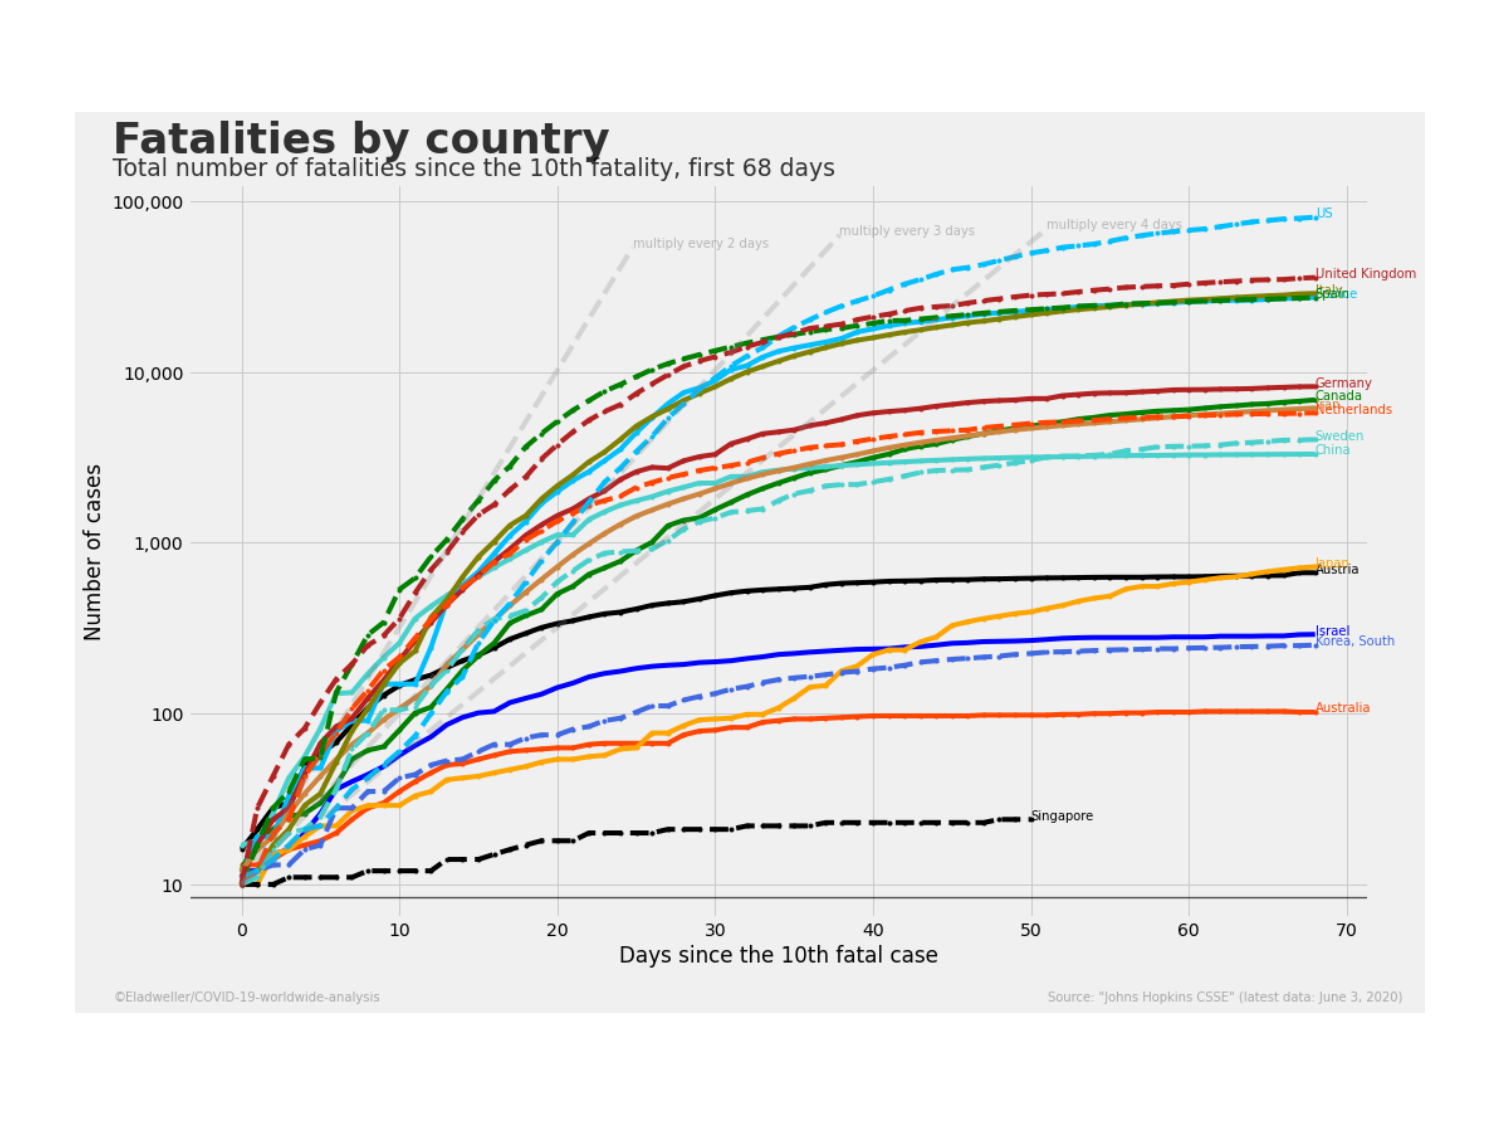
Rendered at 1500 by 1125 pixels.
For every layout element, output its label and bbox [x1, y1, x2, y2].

picture [74, 112, 1426, 1013]
